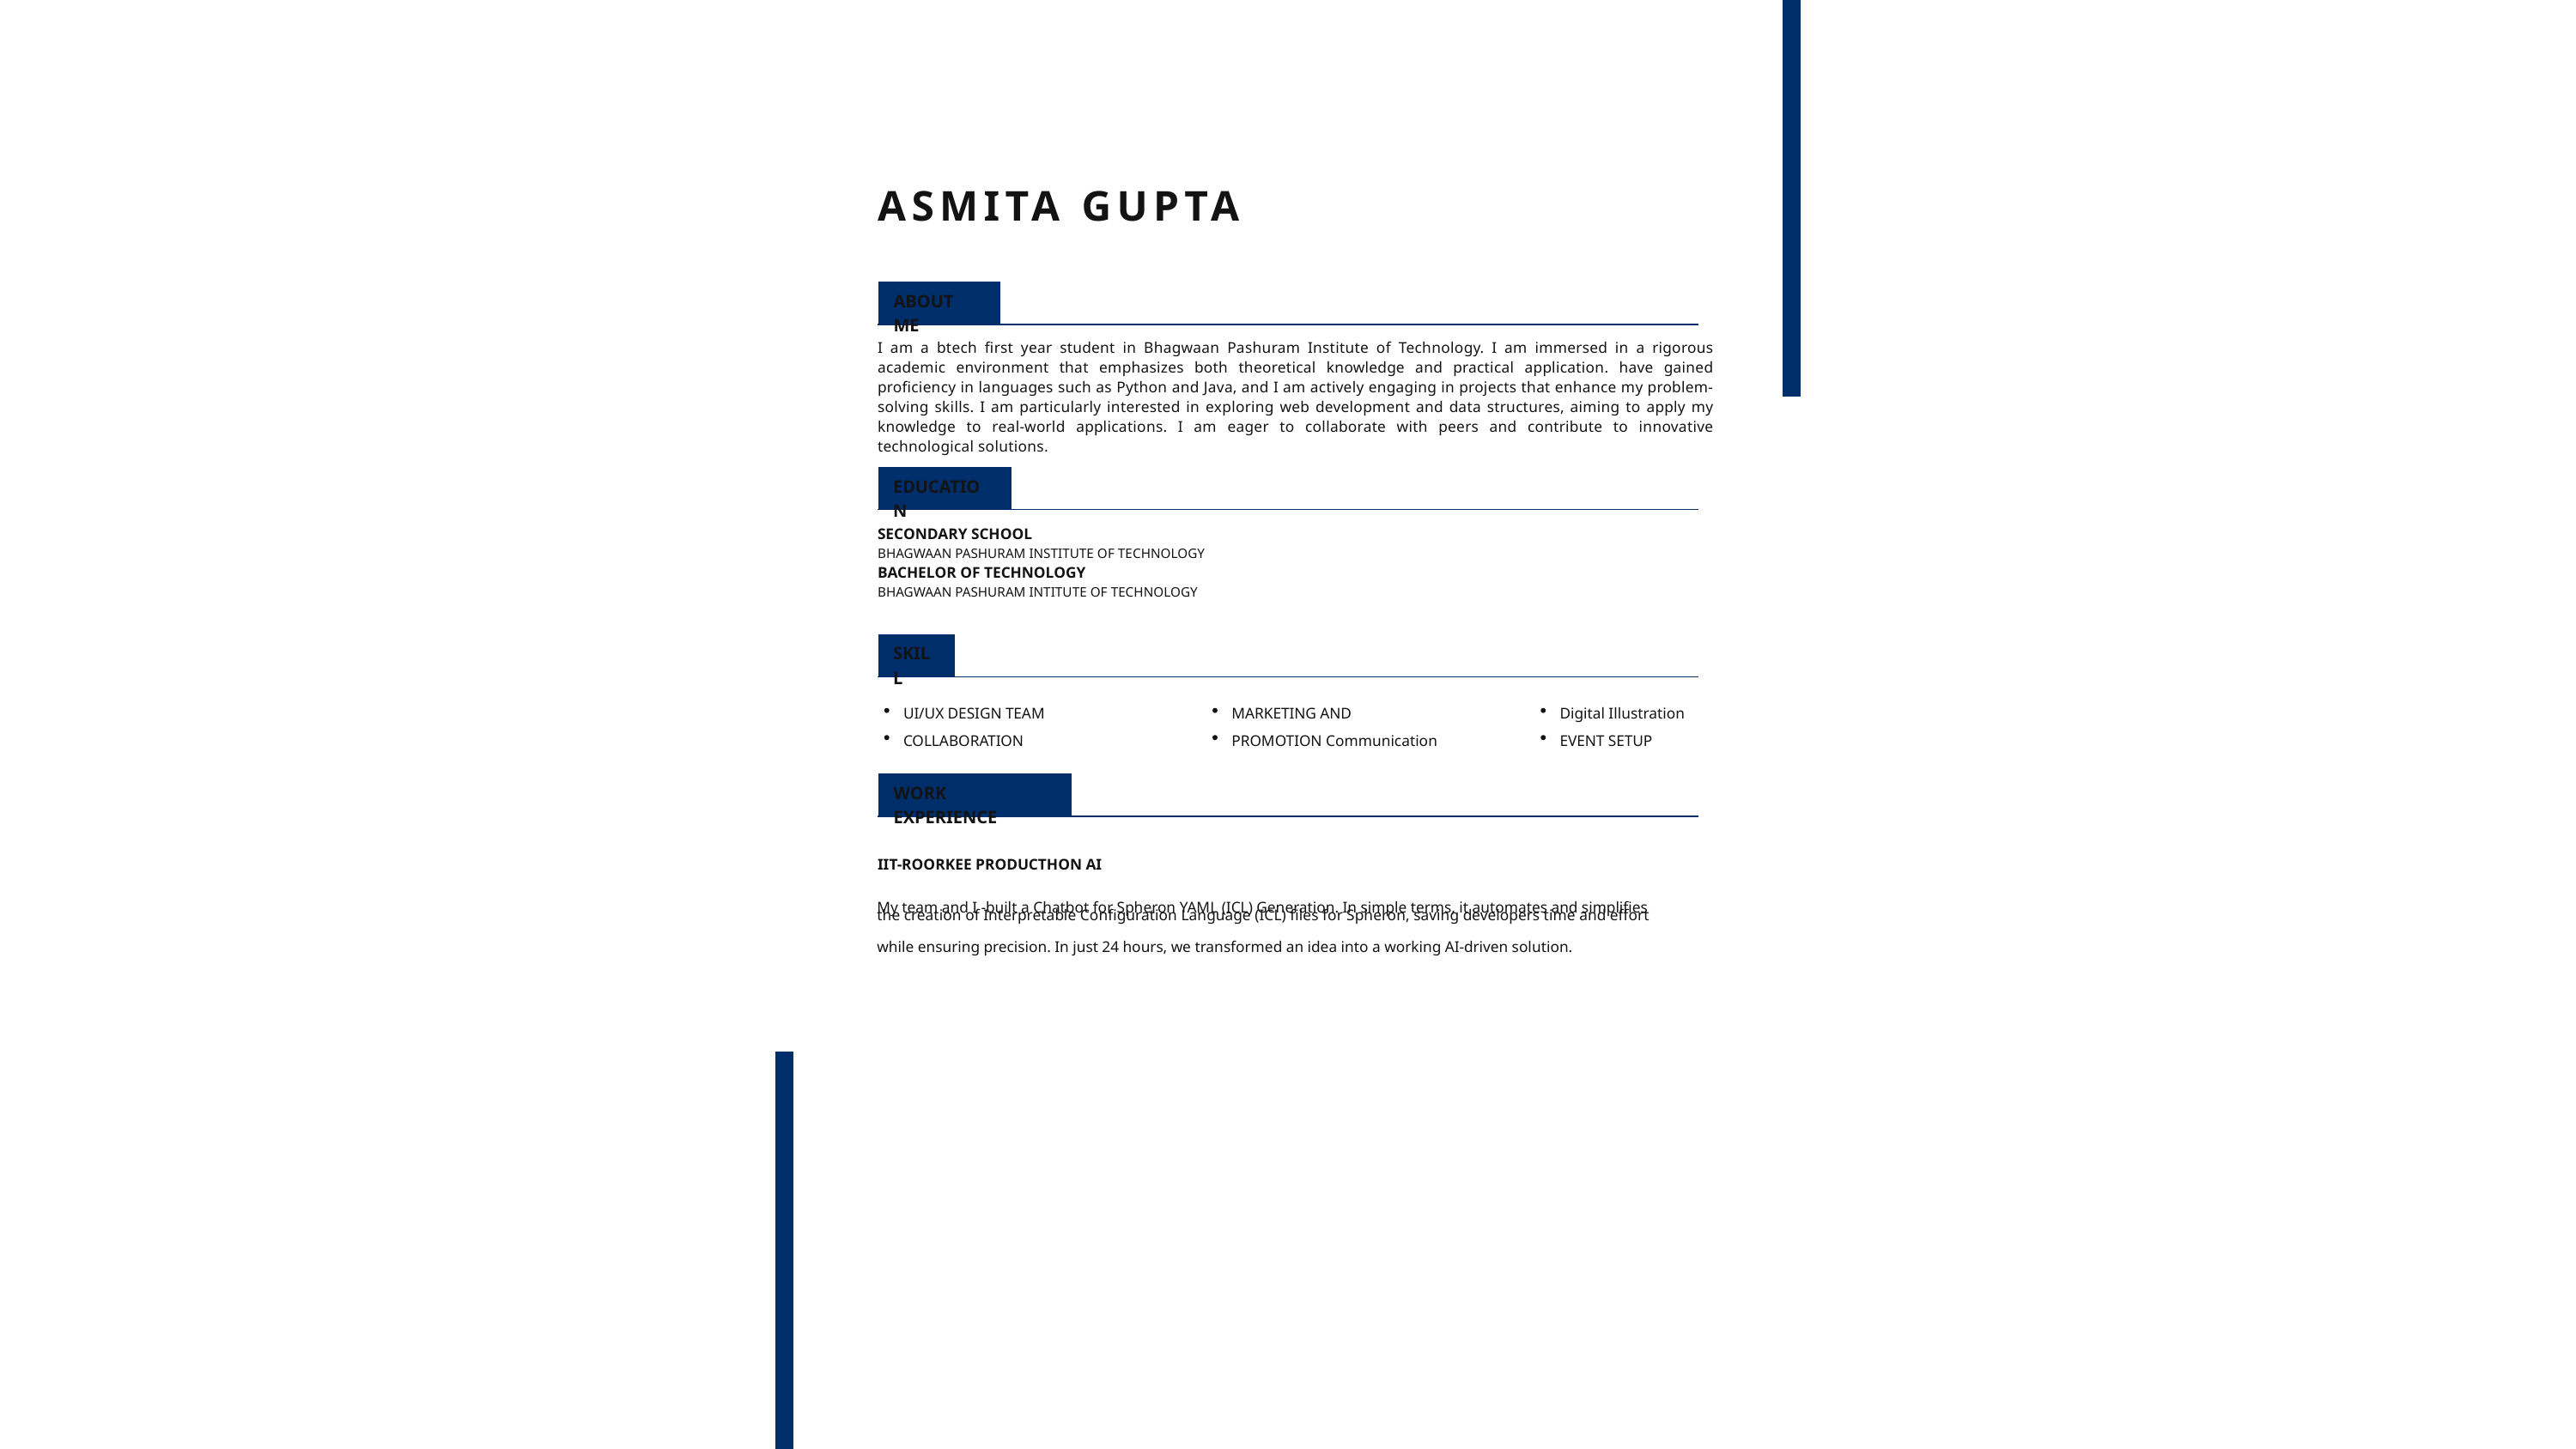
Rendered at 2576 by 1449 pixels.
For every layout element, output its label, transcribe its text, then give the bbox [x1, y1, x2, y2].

text_box IIT-ROORKEE PRODUCTHON AI [878, 835, 1105, 873]
text_box I am a btech first year student in Bhagwaan Pashuram Institute of Technology. I am immersed in a rigorous academic environment that emphasizes both theoretical knowledge and practical application. have gained proficiency in languages such as Python and Java, and I am actively engaging in projects that enhance my problem-solving skills. I am particularly interested in exploring web development and data structures, aiming to apply my knowledge to real-world applications. I am eager to collaborate with peers and contribute to innovative technological solutions. [878, 336, 1715, 456]
text_box SECONDARY SCHOOL BHAGWAAN PASHURAM INSTITUTE OF TECHNOLOGY BACHELOR OF TECHNOLOGY BHAGWAAN PASHURAM INTITUTE OF TECHNOLOGY [878, 526, 1208, 600]
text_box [868, 625, 1708, 688]
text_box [1540, 735, 1546, 741]
text_box UI/UX DESIGN TEAM COLLABORATION [903, 694, 1069, 749]
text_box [868, 458, 1708, 520]
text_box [884, 735, 890, 741]
text_box ASMITA GUPTA [878, 171, 1246, 229]
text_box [1773, 0, 1811, 407]
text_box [884, 707, 890, 713]
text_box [1540, 707, 1546, 713]
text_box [1212, 707, 1218, 713]
text_box MARKETING AND PROMOTION Communication [1231, 694, 1444, 749]
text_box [1212, 735, 1218, 741]
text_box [868, 764, 1708, 827]
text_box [766, 1043, 803, 1449]
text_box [868, 273, 1708, 335]
text_box My team and I -built a Chatbot for Spheron YAML (ICL) Generation. In simple terms, it automates and simplifies the creation of Interpretable Configuration Language (ICL) files for Spheron, saving developers time and effort while ensuring precision. In just 24 hours, we transformed an idea into a working AI-driven solution. [877, 878, 1715, 956]
text_box Digital Illustration EVENT SETUP [1559, 694, 1691, 749]
